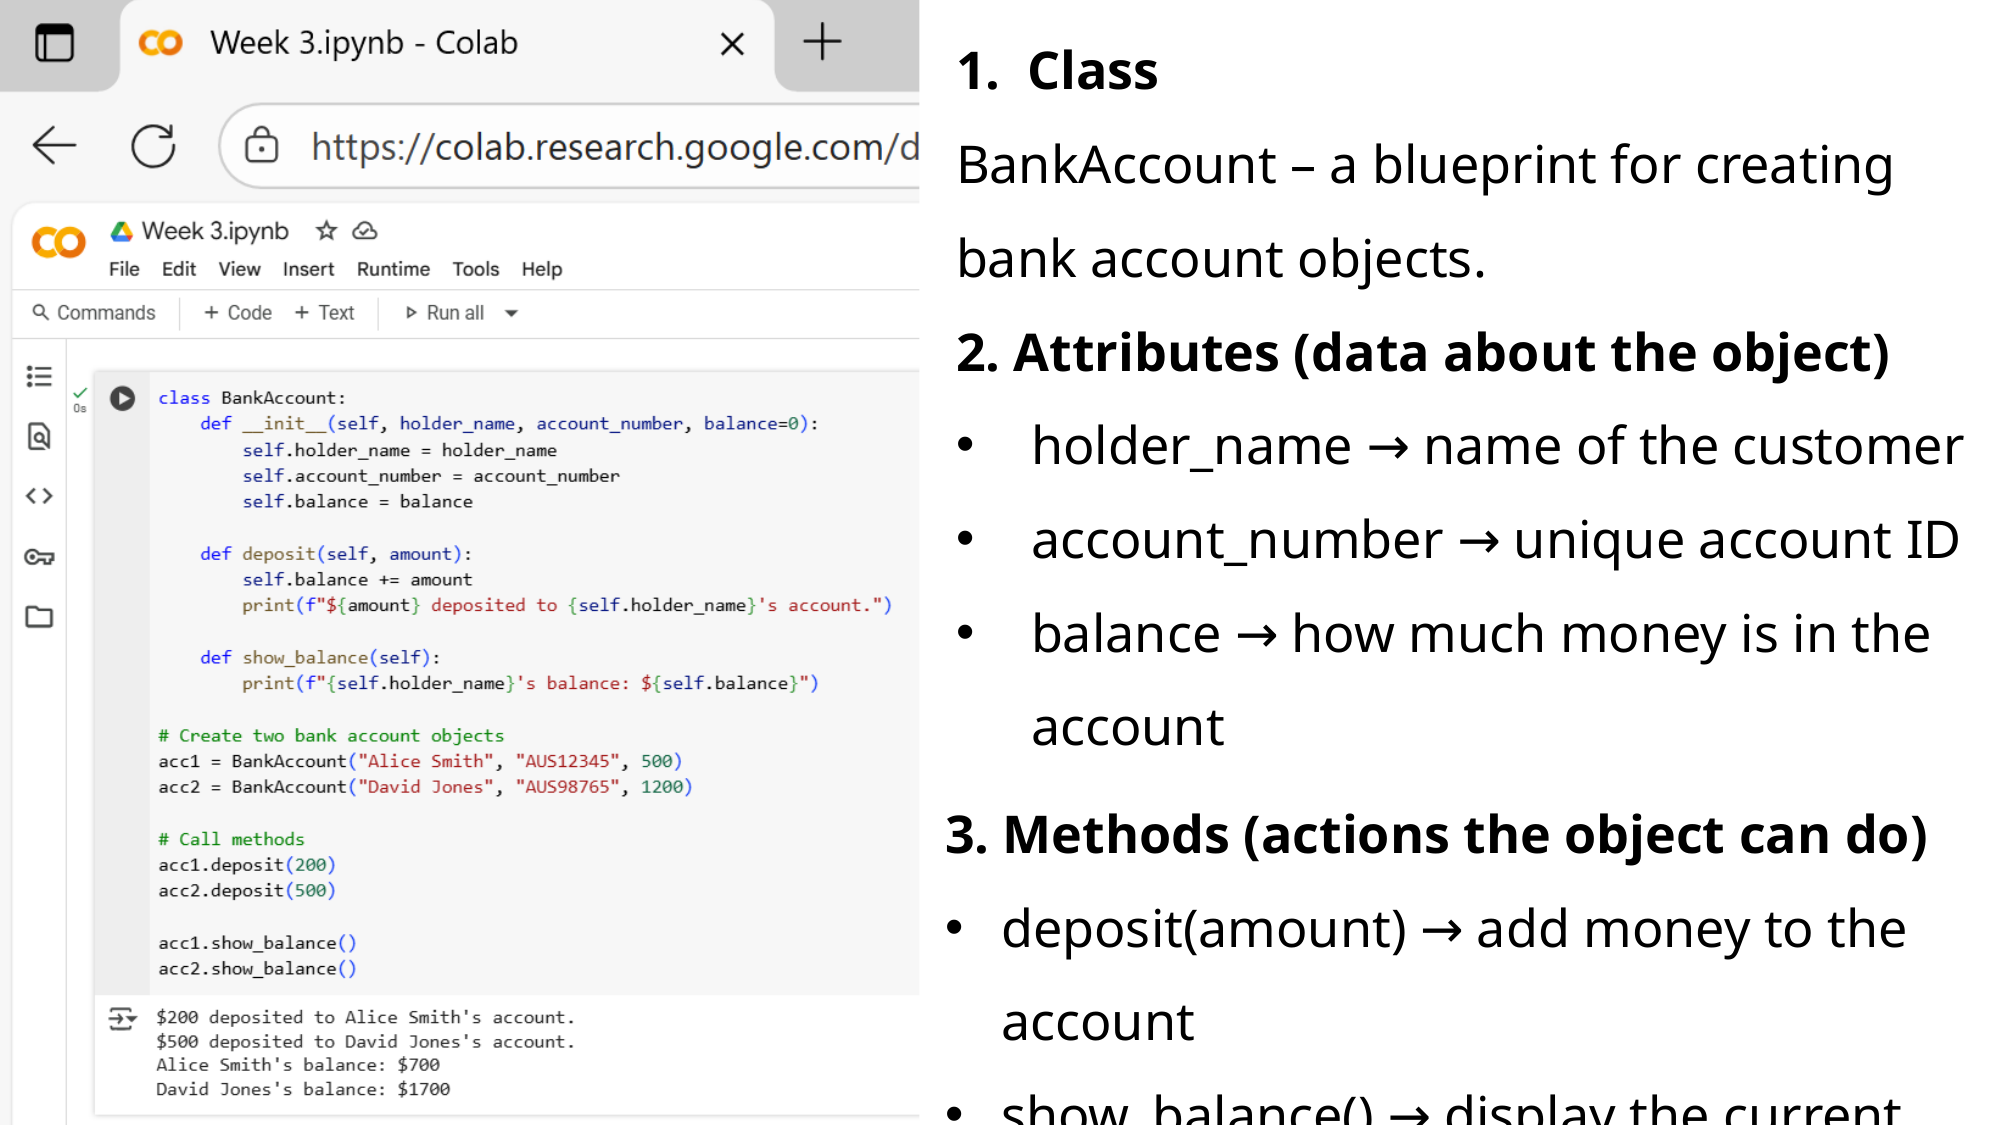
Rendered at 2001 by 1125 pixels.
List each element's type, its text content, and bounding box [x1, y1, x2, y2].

picture [0, 0, 921, 1125]
text_box 1. Class BankAccount – a blueprint for creating bank account objects. 2. Attributes (data about the object) holder_name → name of the customer account_number → unique account ID balance → how much money is in the account [941, 0, 2000, 762]
text_box 3. Methods (actions the object can do) deposit(amount) → add money to the account show_balance() → display the current balance [930, 762, 2000, 1125]
